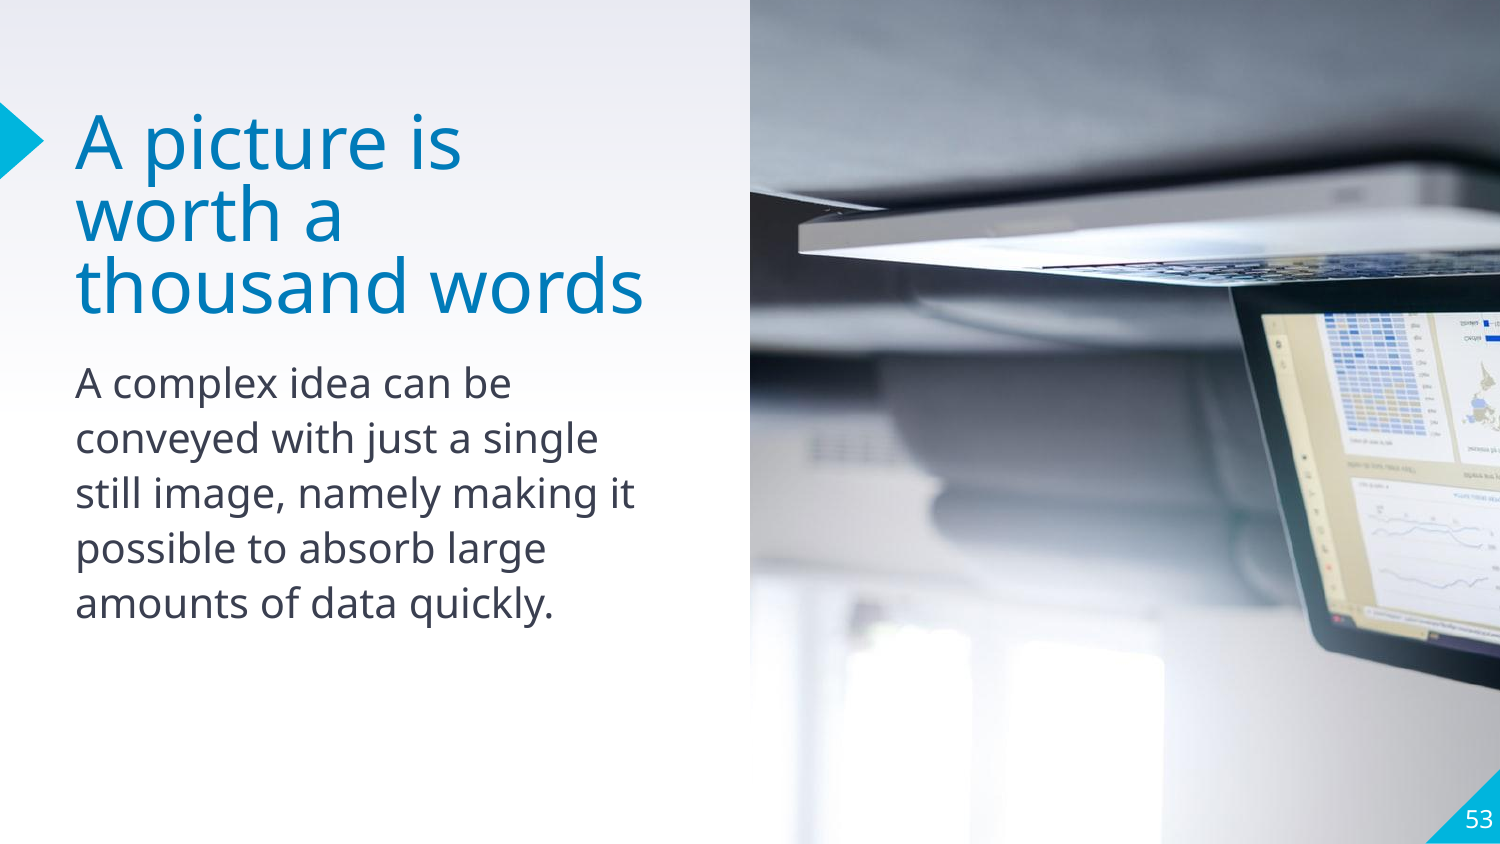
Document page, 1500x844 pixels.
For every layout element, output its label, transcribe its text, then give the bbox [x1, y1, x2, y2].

picture [749, 0, 1500, 844]
list A complex idea can be conveyed with just a single still image, namely making it possible to absorb large amounts of data quickly. [75, 352, 677, 786]
title A picture is worth a thousand words [75, 111, 677, 290]
